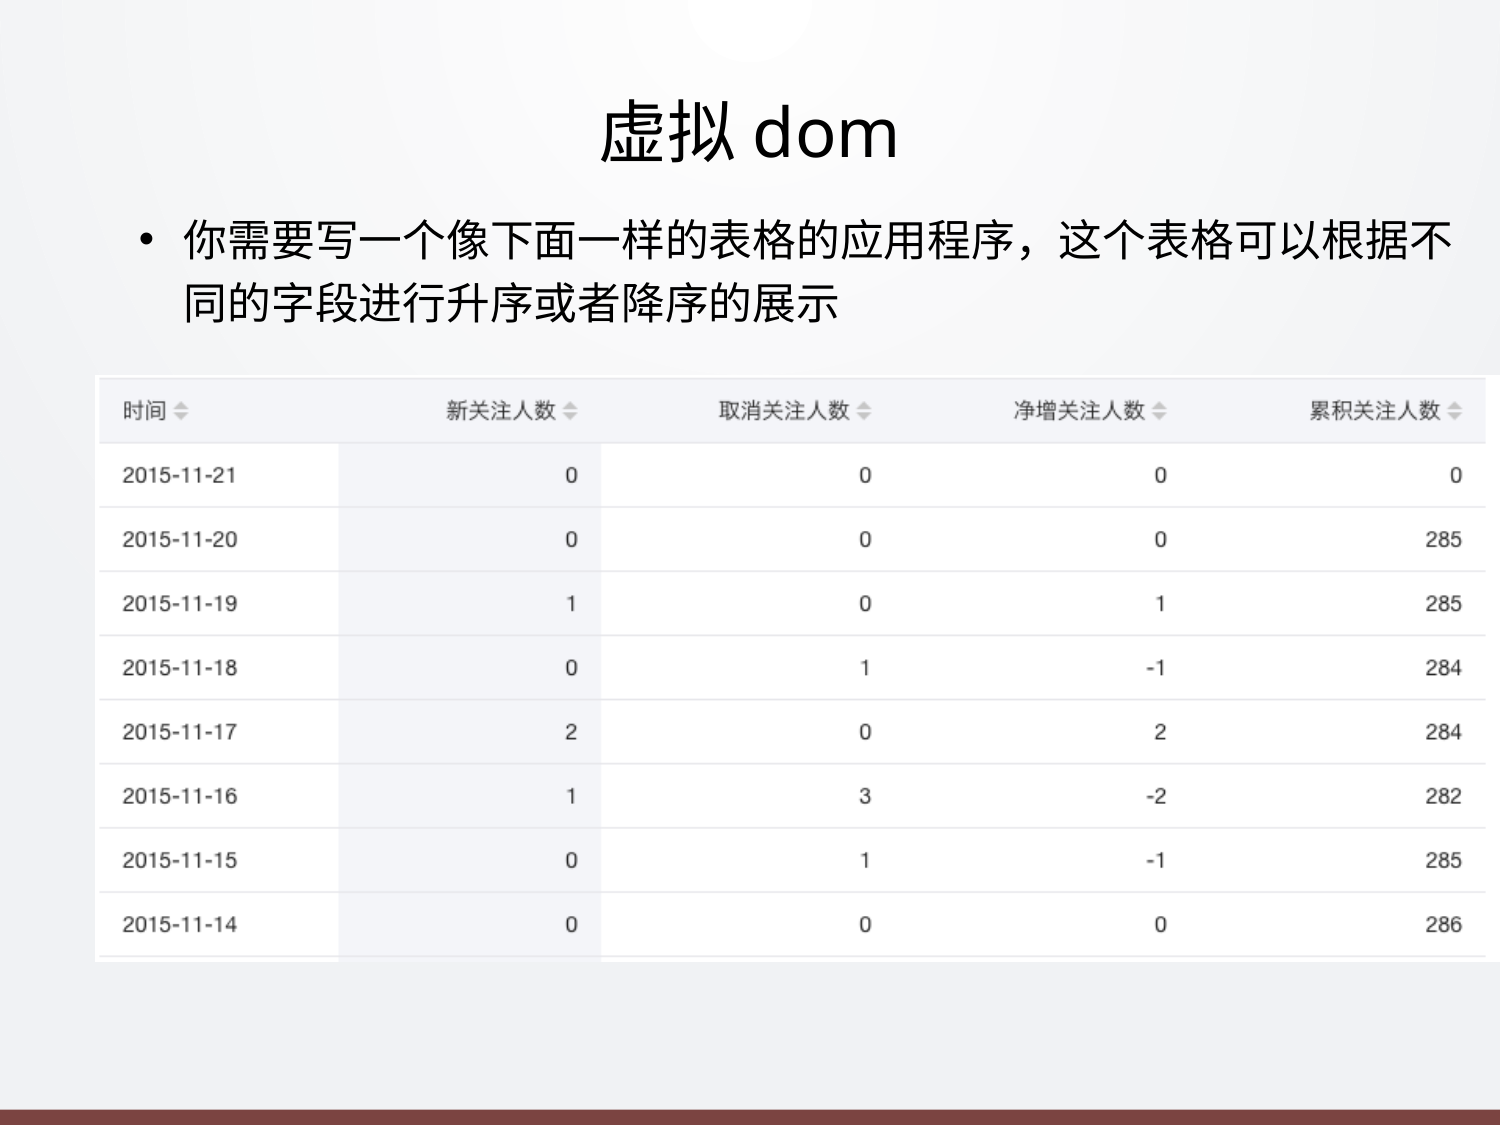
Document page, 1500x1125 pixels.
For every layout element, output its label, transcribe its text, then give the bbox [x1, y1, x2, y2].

picture [95, 375, 1500, 962]
list 你需要写一个像下面一样的表格的应用程序，这个表格可以根据不同的字段进行升序或者降序的展示 [123, 194, 1472, 375]
title 虚拟dom [76, 66, 1424, 205]
